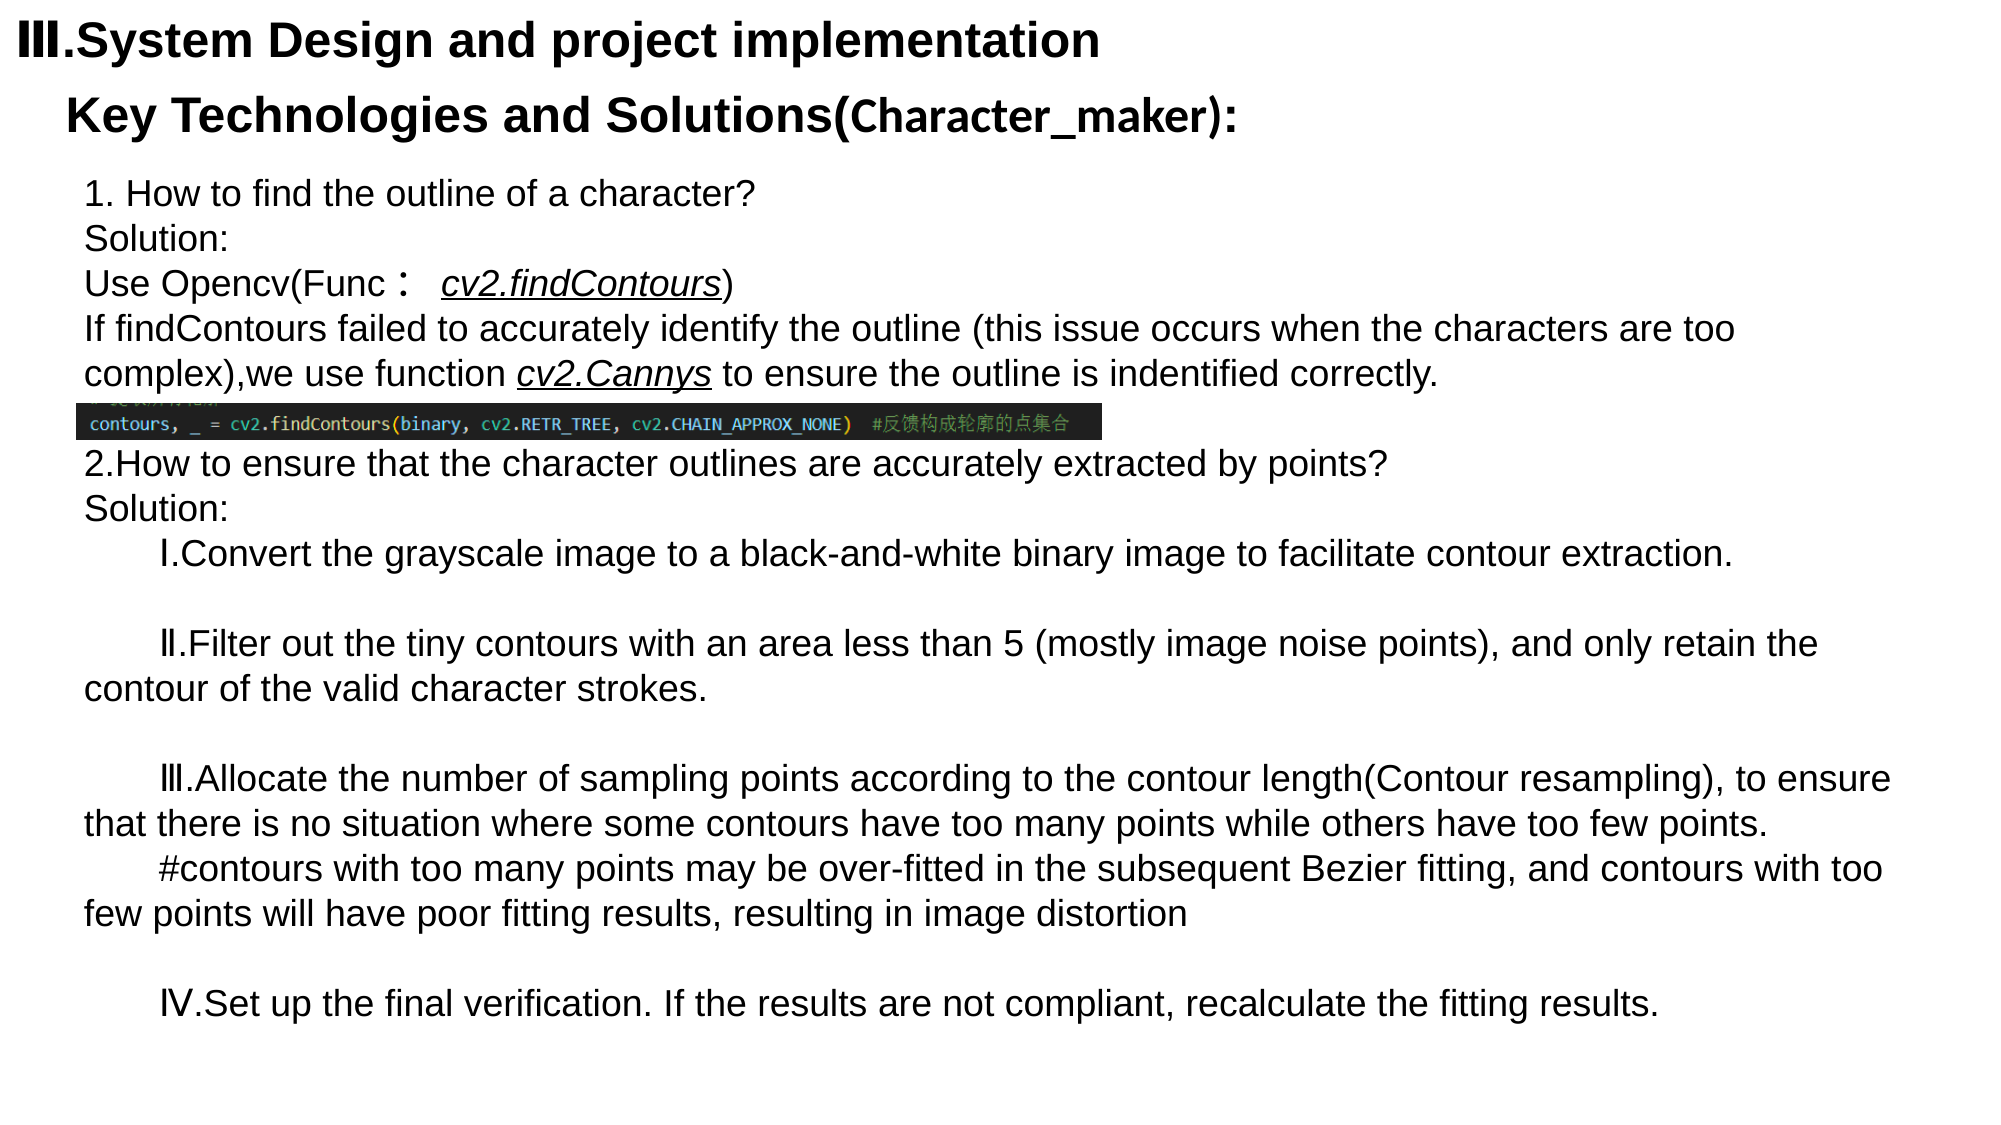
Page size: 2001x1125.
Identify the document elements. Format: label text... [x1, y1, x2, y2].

picture [75, 403, 1102, 440]
text_box 1. How to find the outline of a character? Solution: Use Opencv(Func：cv2.findContours) If findContours failed to accurately identify the outline (this issue occurs when the characters are too complex),we use function cv2.Cannys to ensure the outline is indentified correctly. 2.How to ensure that the character outlines are accurately extracted by points? Solution: Ⅰ.Convert the grayscale image to a black-and-white binary image to facilitate contour extraction. Ⅱ.Filter out the tiny contours with an area less than 5 (mostly image noise points), and only retain the contour of the valid character strokes. Ⅲ.Allocate the number of sampling points according to the contour length(Contour resampling), to ensure that there is no situation where some contours have too many points while others have too few points. #contours with too many points may be over-fitted in the subsequent Bezier fitting, and contours with too few points will have poor fitting results, resulting in image distortion Ⅳ.Set up the final verification. If the results are not compliant, recalculate the fitting results. [69, 161, 1944, 1032]
text_box Key Technologies and Solutions(Character_maker): [50, 75, 1662, 151]
text_box Ⅲ.System Design and project implementation [0, 0, 1178, 75]
